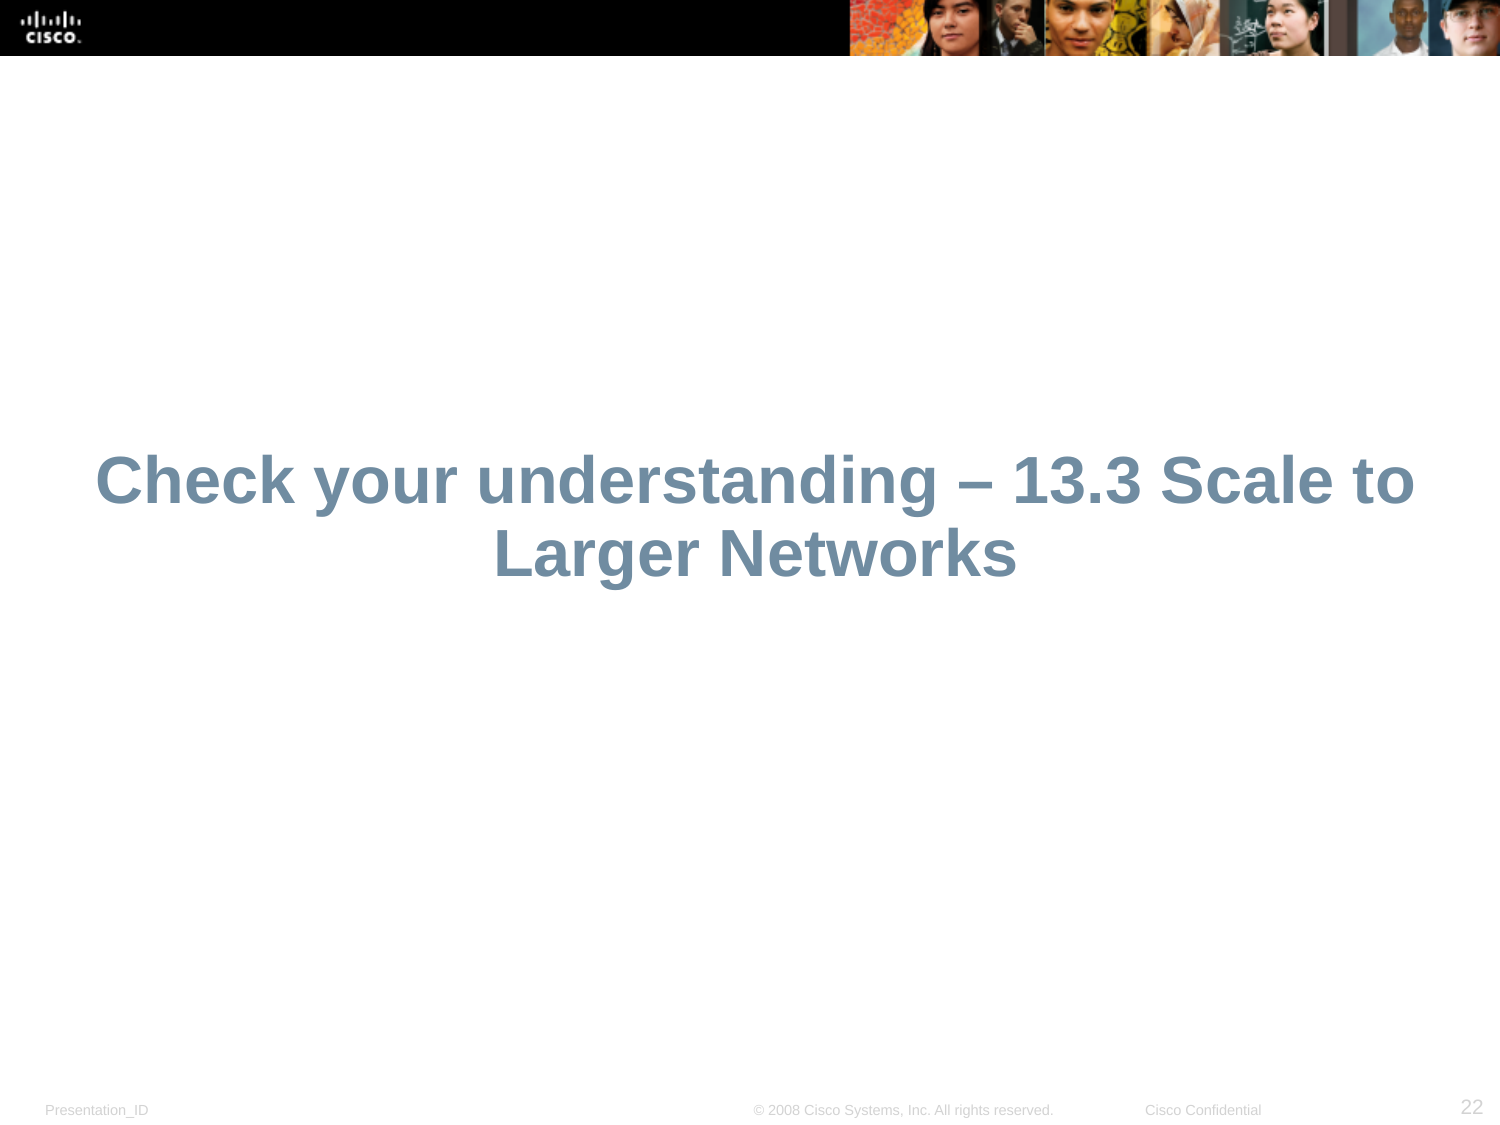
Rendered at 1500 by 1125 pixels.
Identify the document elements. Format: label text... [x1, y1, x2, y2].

picture [0, 0, 1500, 56]
title Check your understanding – 13.3 Scale to Larger Networks [36, 459, 1476, 598]
